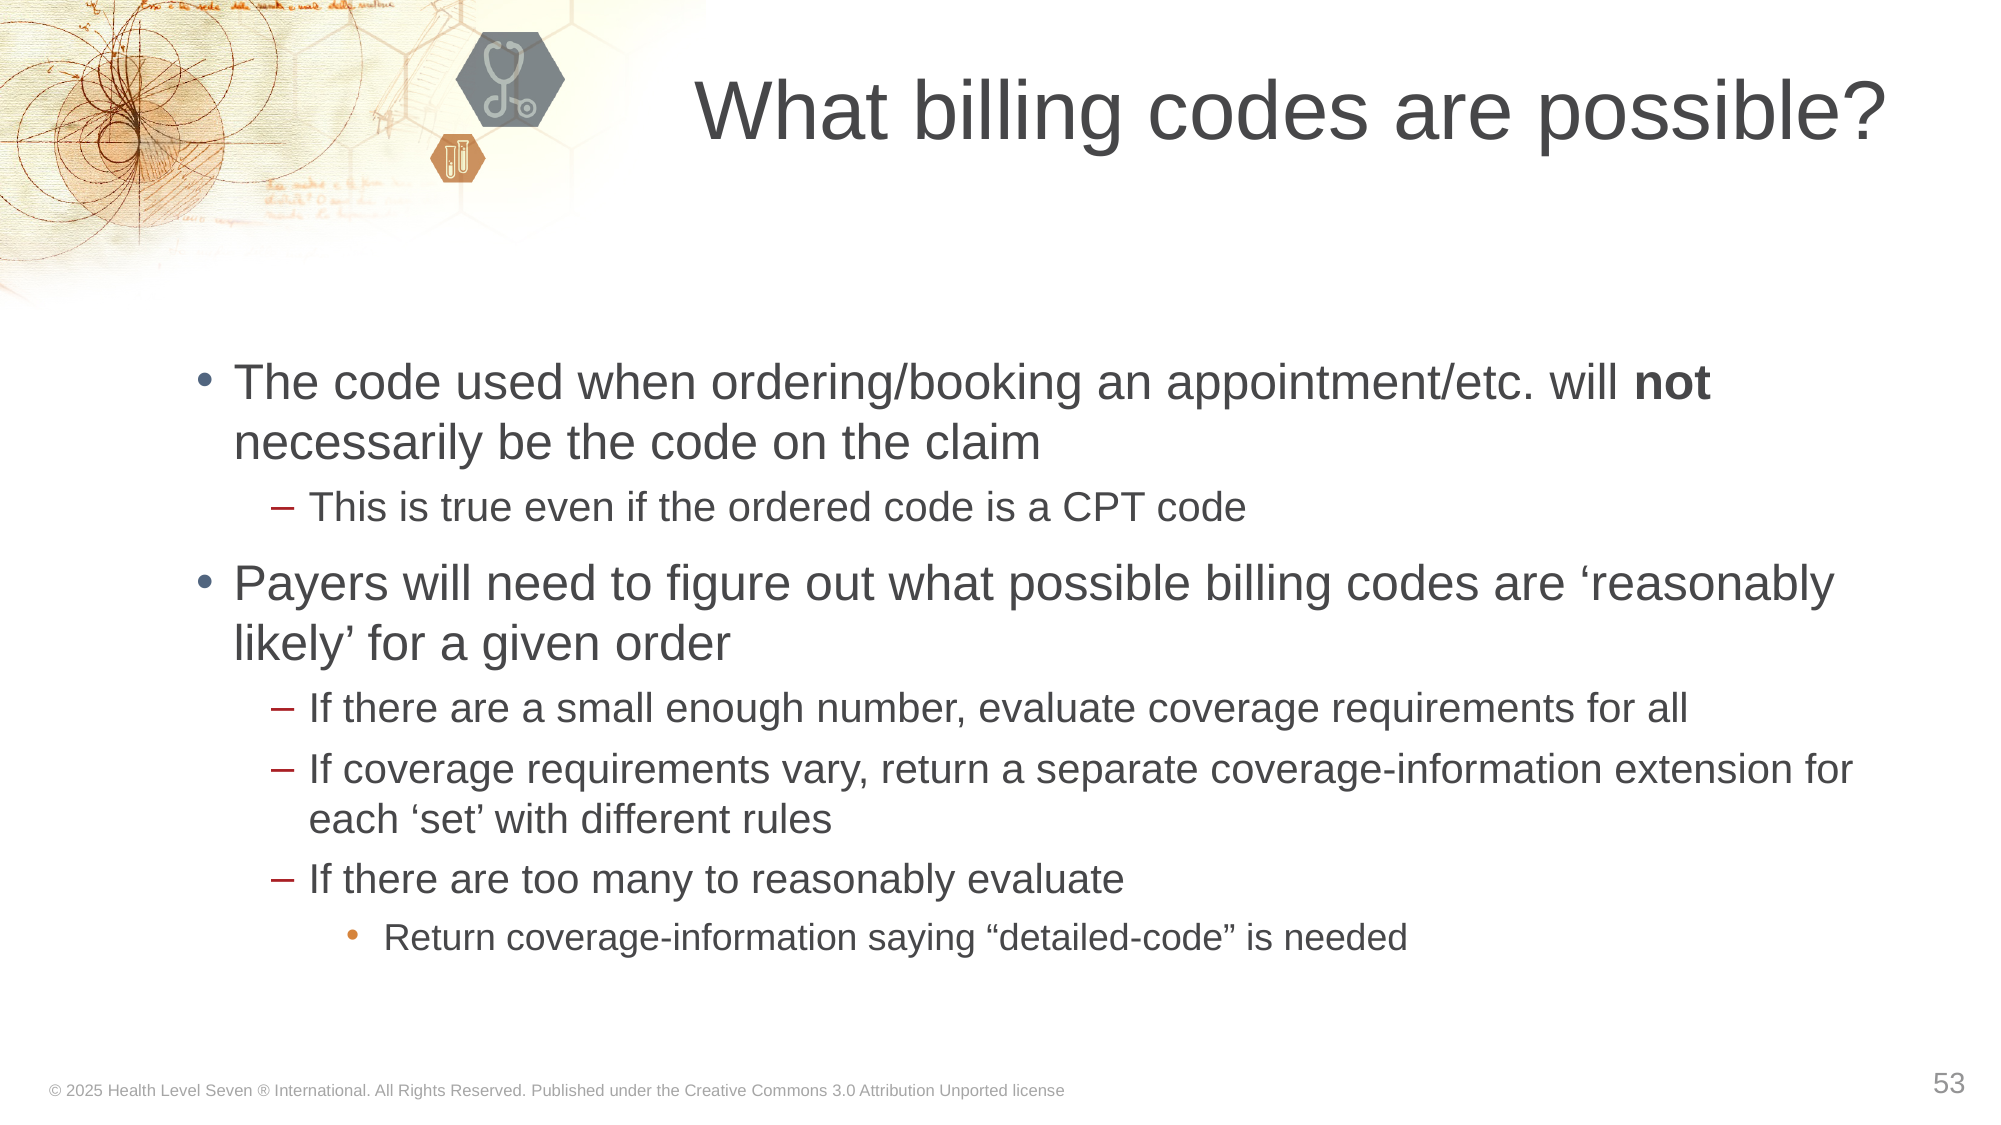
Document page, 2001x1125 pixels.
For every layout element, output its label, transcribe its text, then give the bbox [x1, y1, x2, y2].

slide_number 53 [1515, 1064, 1966, 1125]
title What billing codes are possible? [648, 59, 1904, 188]
list The code used when ordering/booking an appointment/etc. will not necessarily be the code on the claim This is true even if the ordered code is a CPT code Payers will need to figure out what possible billing codes are ‘reasonably likely’ for a given order If there are a small enough number, evaluate coverage requirements for all If coverage requirements vary, return a separate coverage-information extension for each ‘set’ with different rules If there are too many to reasonably evaluate Return coverage-information saying “detailed-code” is needed [181, 342, 1904, 1016]
picture [0, 0, 706, 310]
